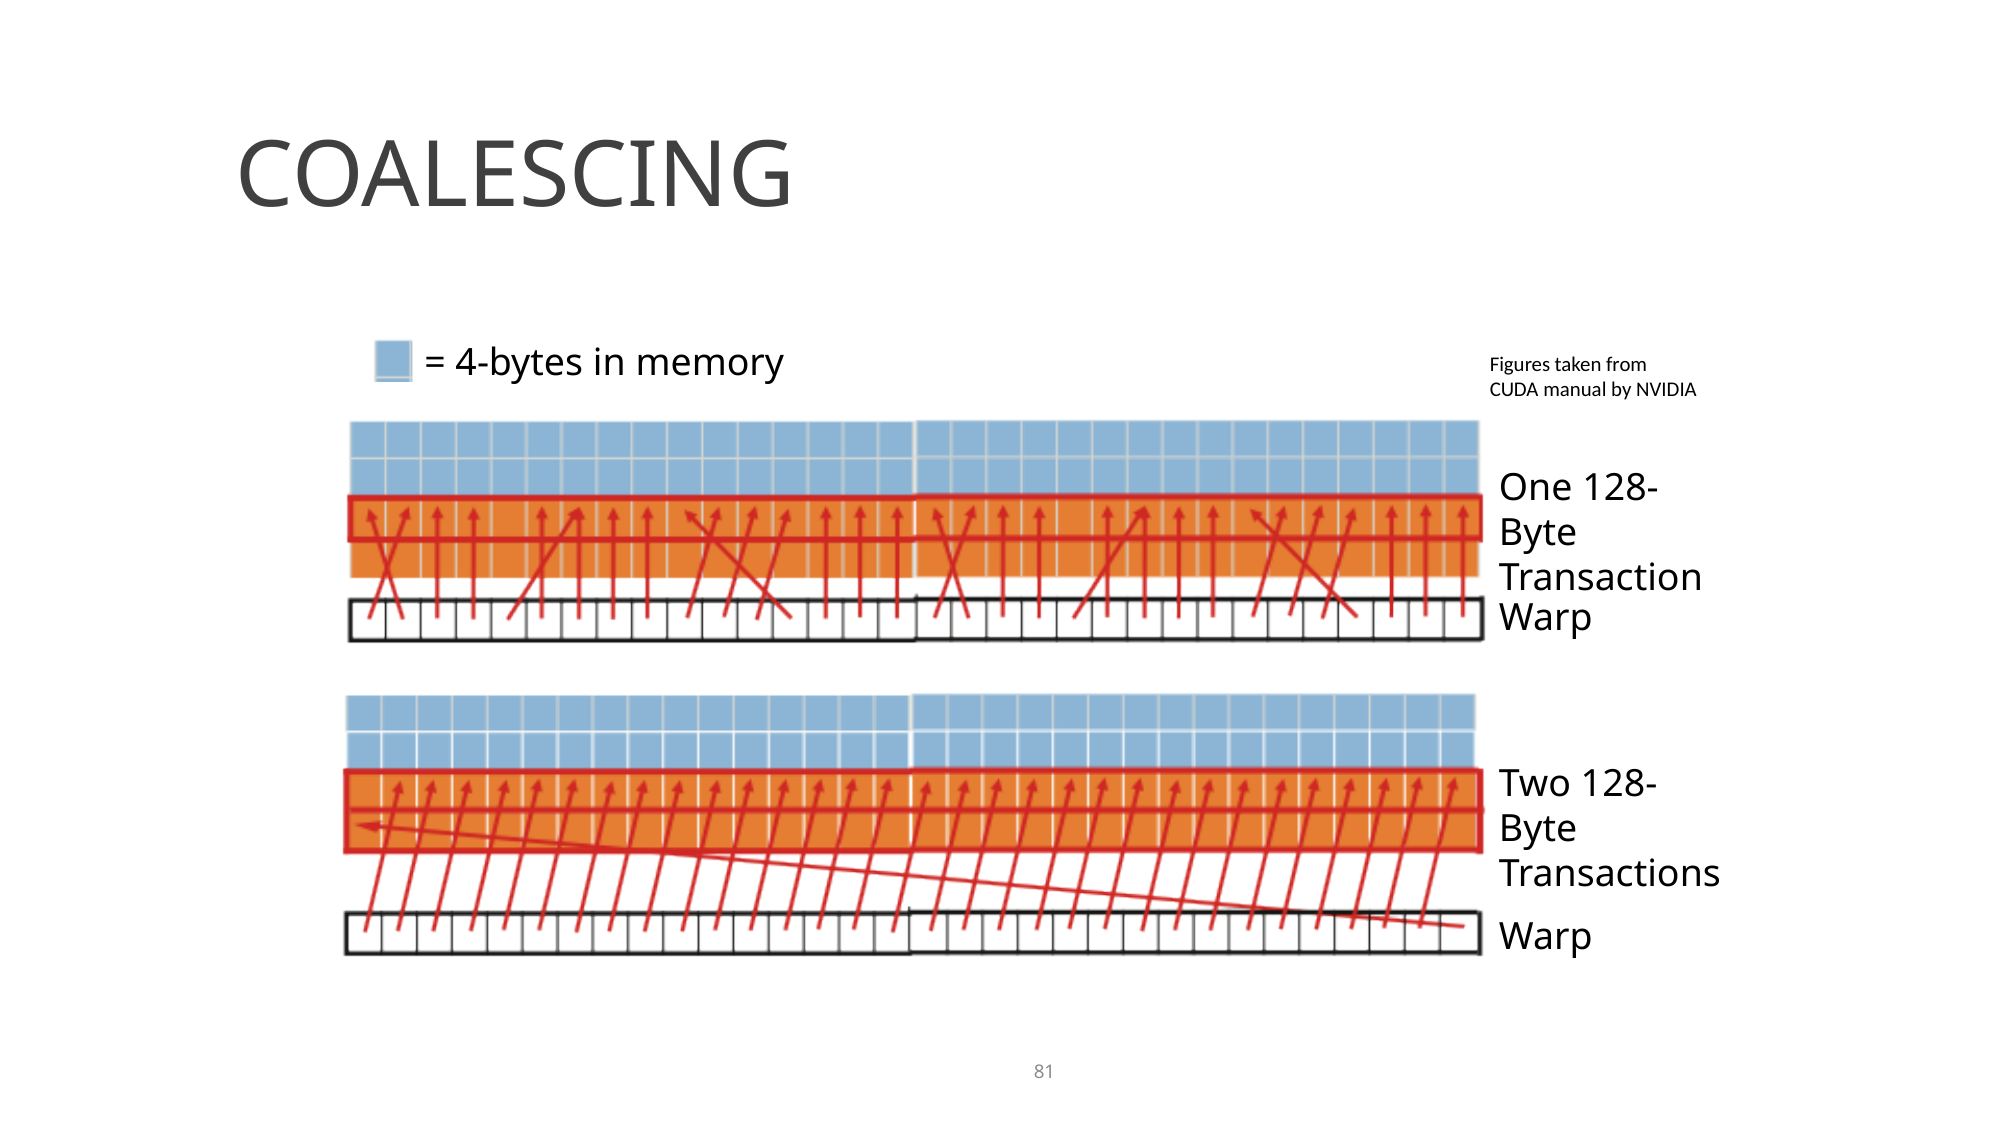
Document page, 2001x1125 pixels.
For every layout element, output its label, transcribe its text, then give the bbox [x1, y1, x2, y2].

slide_number 81 [908, 1042, 1071, 1103]
picture [337, 412, 1490, 657]
title Coalescing [220, 105, 1212, 249]
picture [337, 681, 1488, 963]
text_box Two 128-Byte Transactions [1488, 751, 1750, 902]
text_box Warp [1490, 606, 1650, 646]
picture [362, 331, 413, 382]
text_box One 128-Byte Transaction [1490, 456, 1750, 606]
text_box Warp [1484, 904, 1650, 965]
text_box Figures taken from CUDA manual by NVIDIA [1474, 343, 1724, 450]
text_box = 4-bytes in memory [399, 331, 1369, 391]
